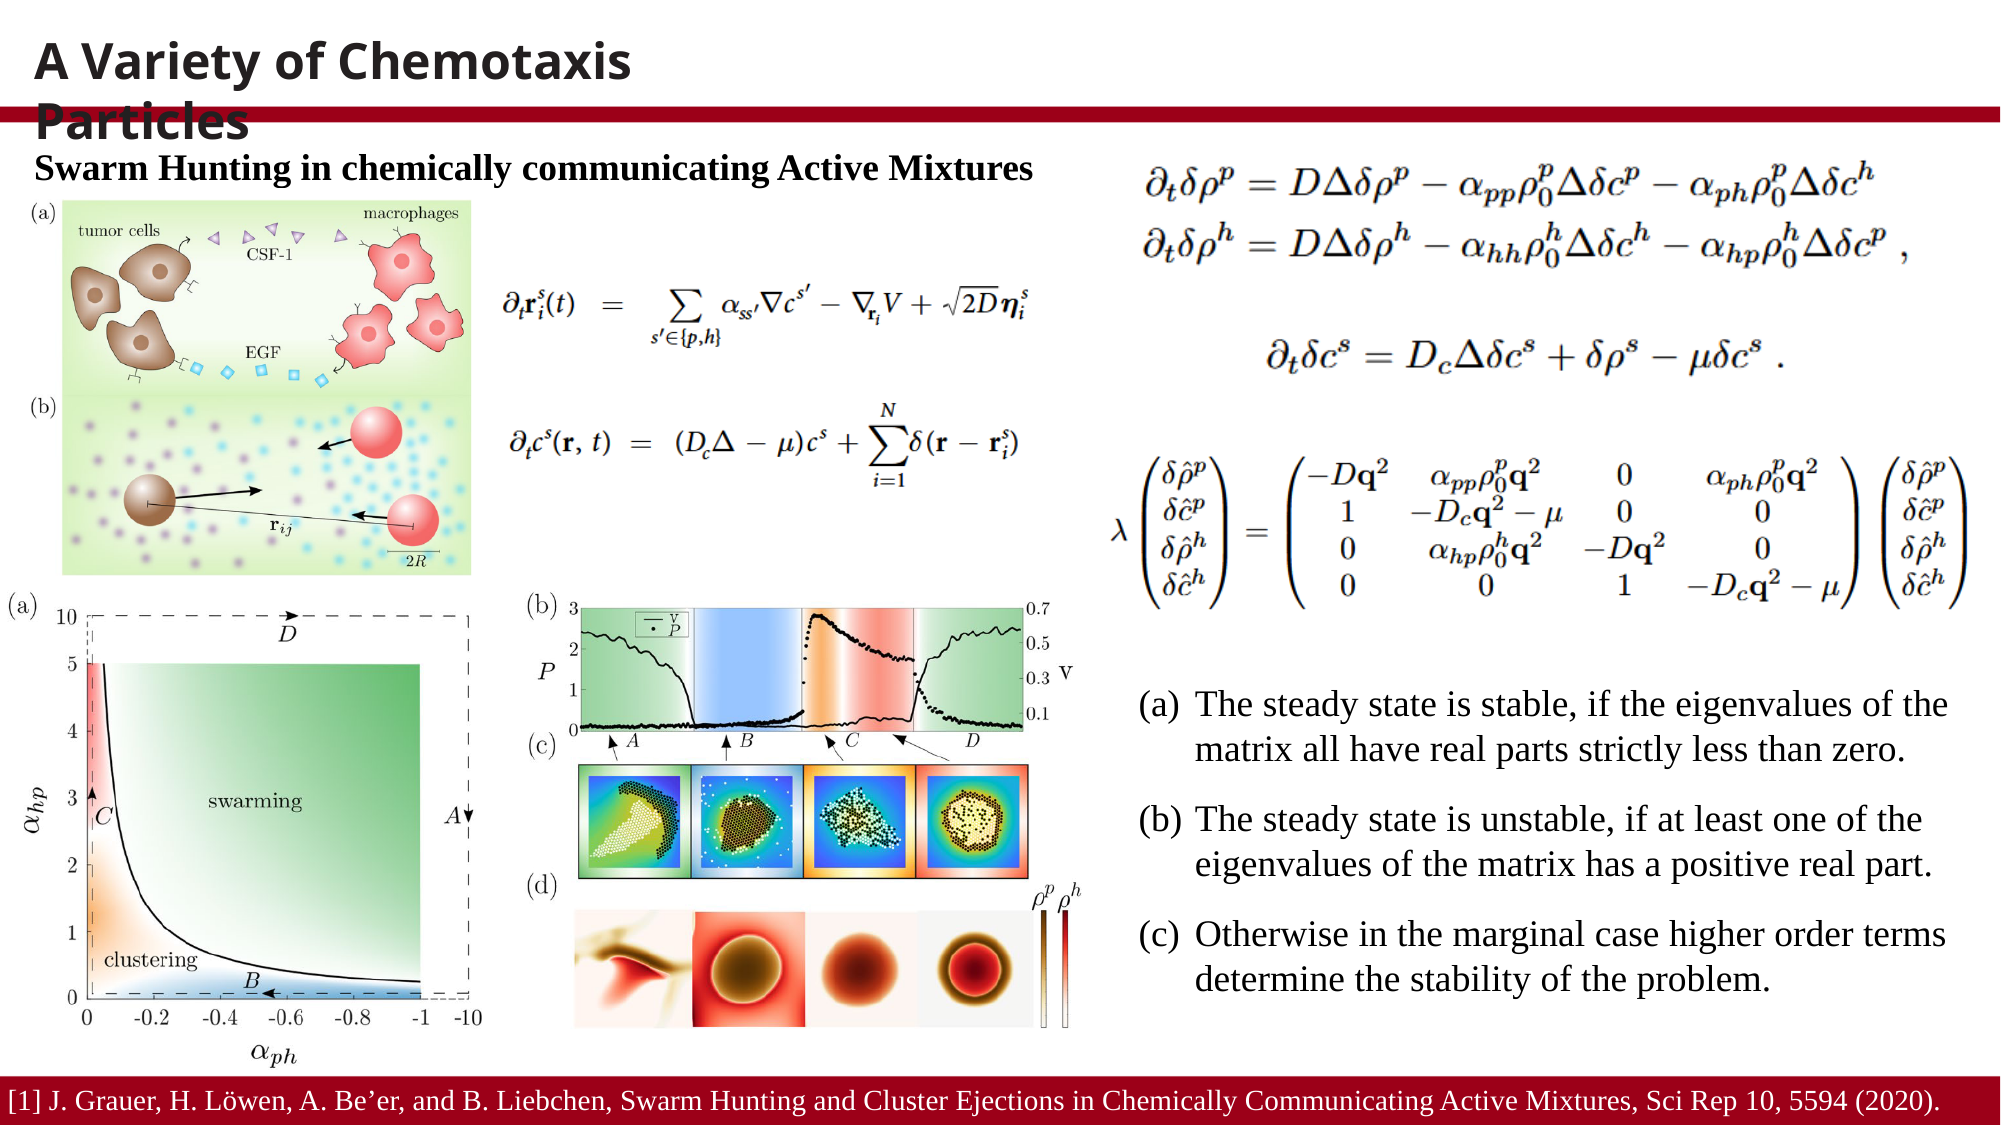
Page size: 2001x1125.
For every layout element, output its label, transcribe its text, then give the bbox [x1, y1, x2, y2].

text_box The steady state is stable, if the eigenvalues of the matrix all have real parts strictly less than zero. The steady state is unstable, if at least one of the eigenvalues of the matrix has a positive real part. Otherwise in the marginal case higher order terms determine the stability of the problem. [1123, 671, 1974, 1007]
text_box [1] J. Grauer, H. Löwen, A. Be’er, and B. Liebchen, Swarm Hunting and Cluster Ejections in Chemically Communicating Active Mixtures, Sci Rep 10, 5594 (2020). [0, 1077, 2000, 1125]
text_box A Variety of Chemotaxis Particles [19, 22, 877, 135]
picture [0, 0, 2001, 1125]
text_box Swarm Hunting in chemically communicating Active Mixtures [19, 135, 1055, 196]
